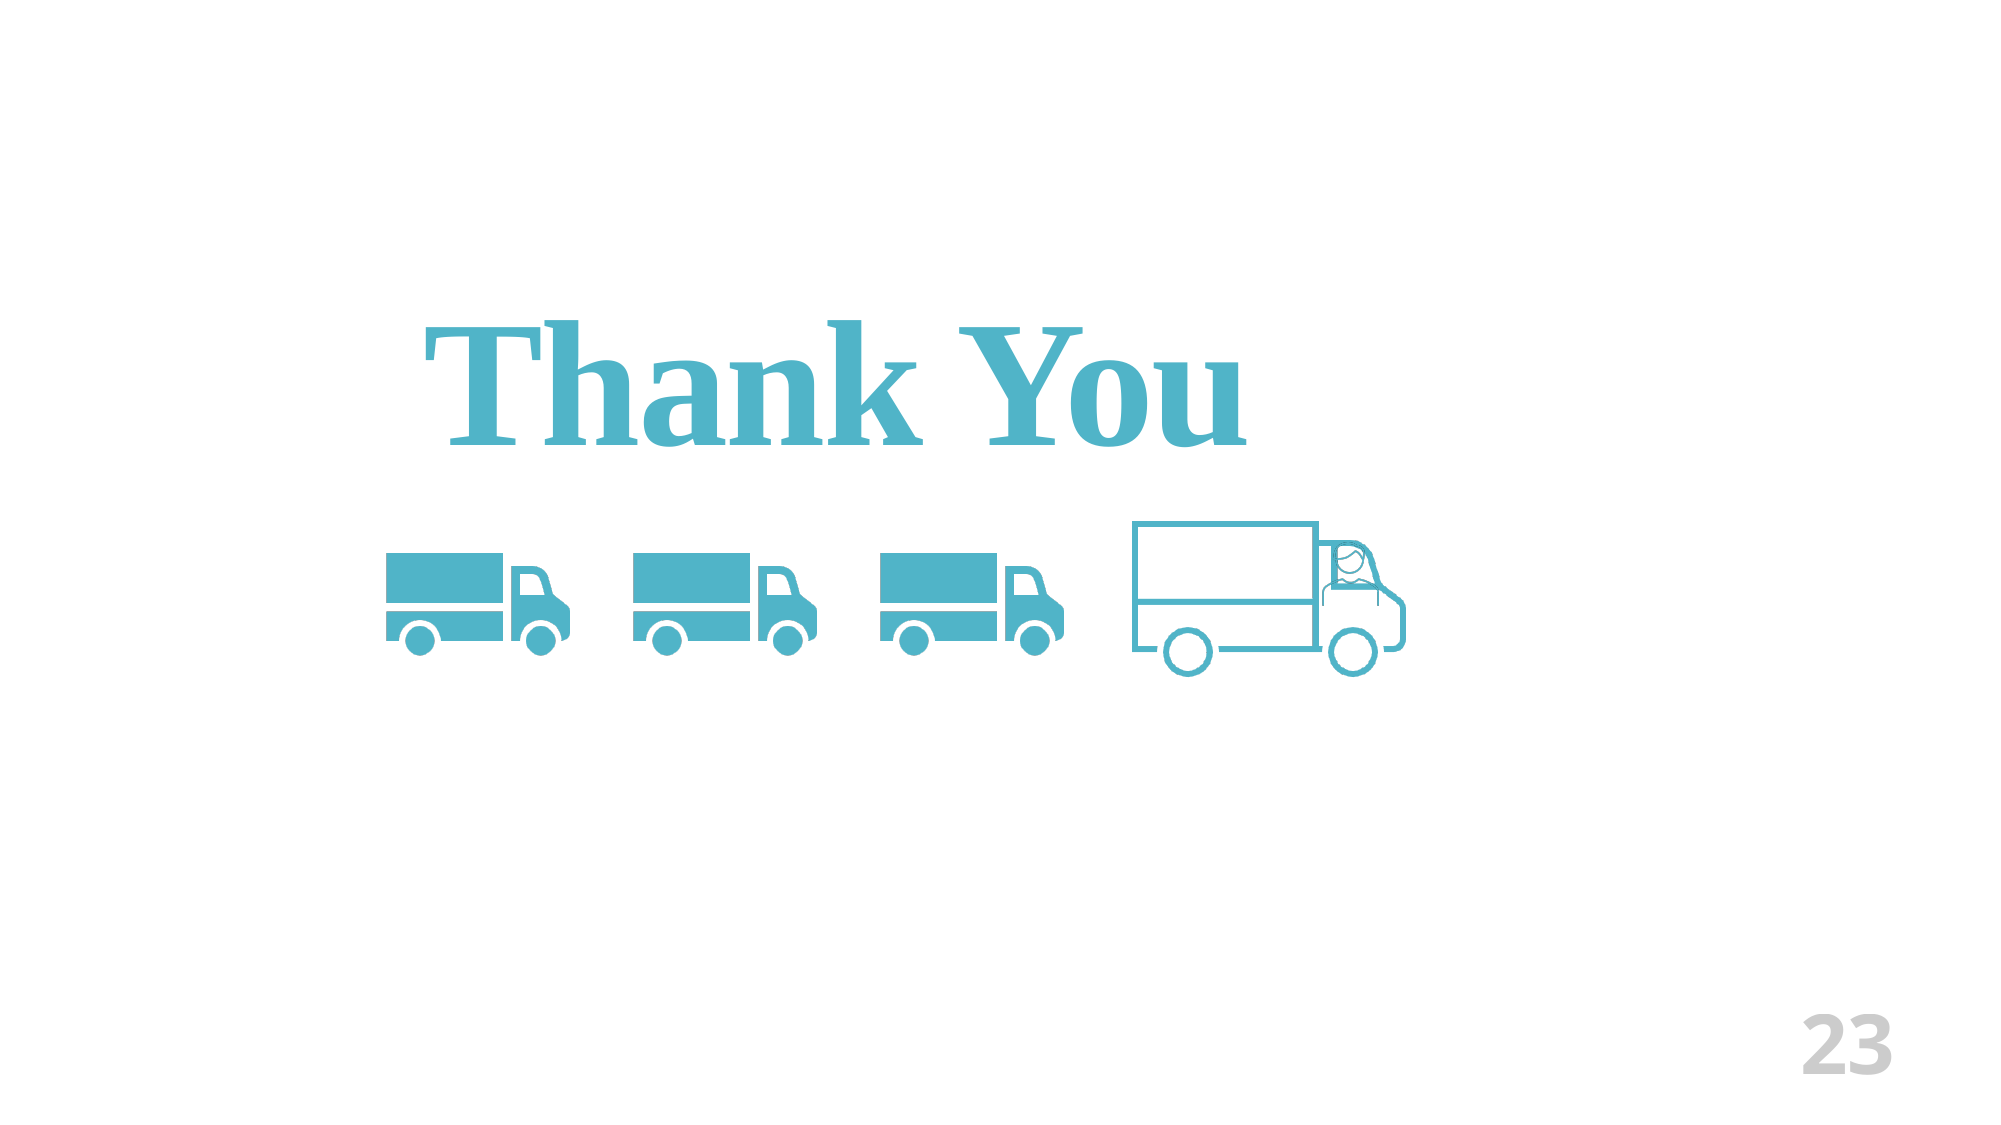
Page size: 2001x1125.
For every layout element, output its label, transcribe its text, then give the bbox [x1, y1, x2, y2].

picture [625, 503, 825, 703]
slide_number 23 [1430, 883, 1911, 1113]
picture [378, 503, 579, 703]
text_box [1118, 445, 1418, 745]
title Thank You [408, 290, 1481, 490]
picture [871, 503, 1072, 703]
